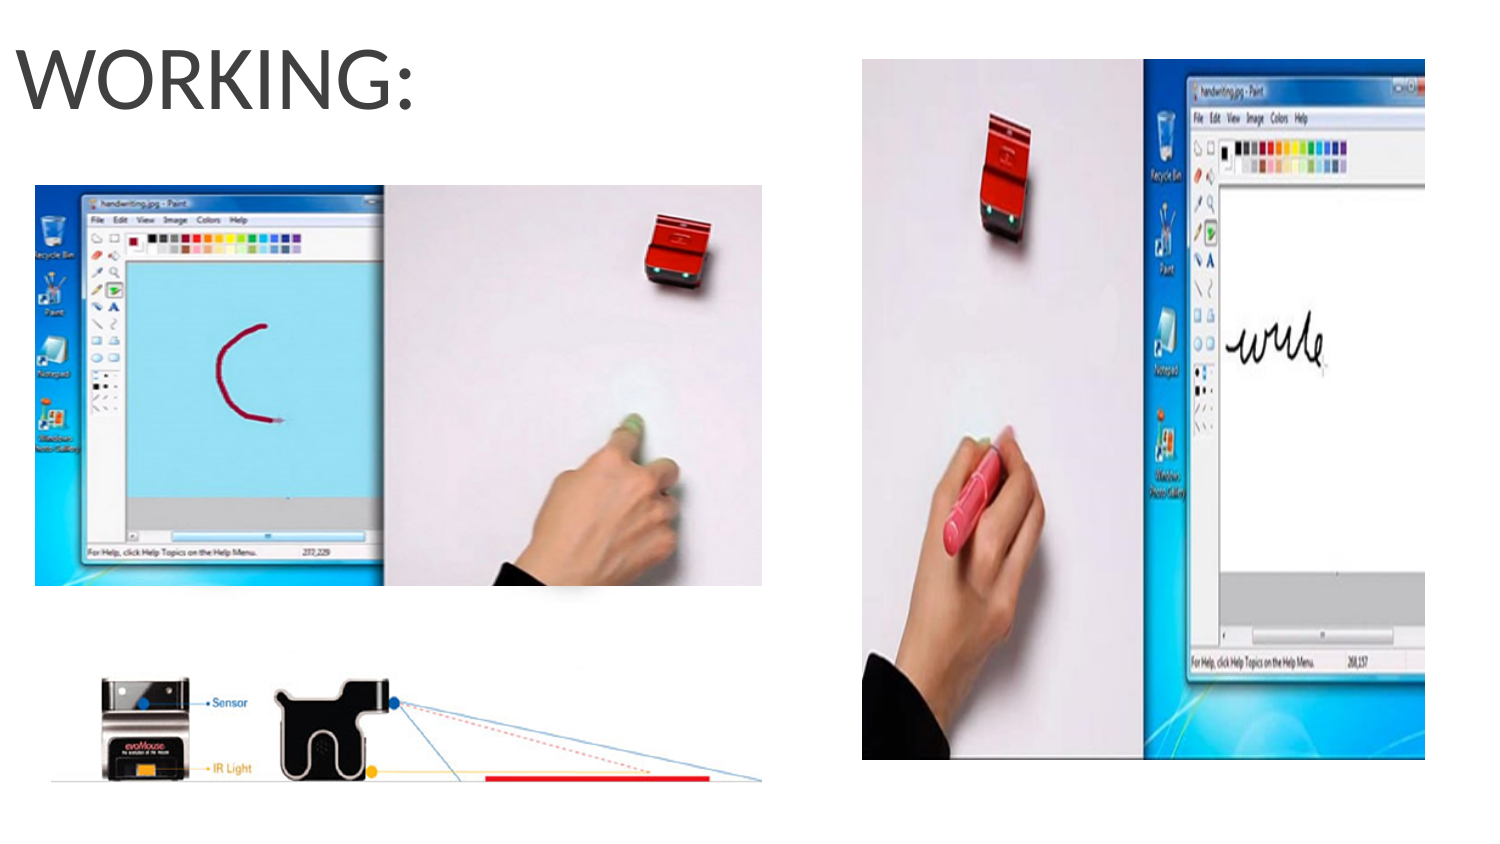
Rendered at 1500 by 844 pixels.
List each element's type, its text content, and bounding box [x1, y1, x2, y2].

picture [35, 185, 763, 586]
picture [39, 435, 74, 442]
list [51, 592, 763, 844]
picture [38, 398, 64, 430]
title WORKING: [0, 0, 1500, 146]
picture [862, 59, 1426, 760]
